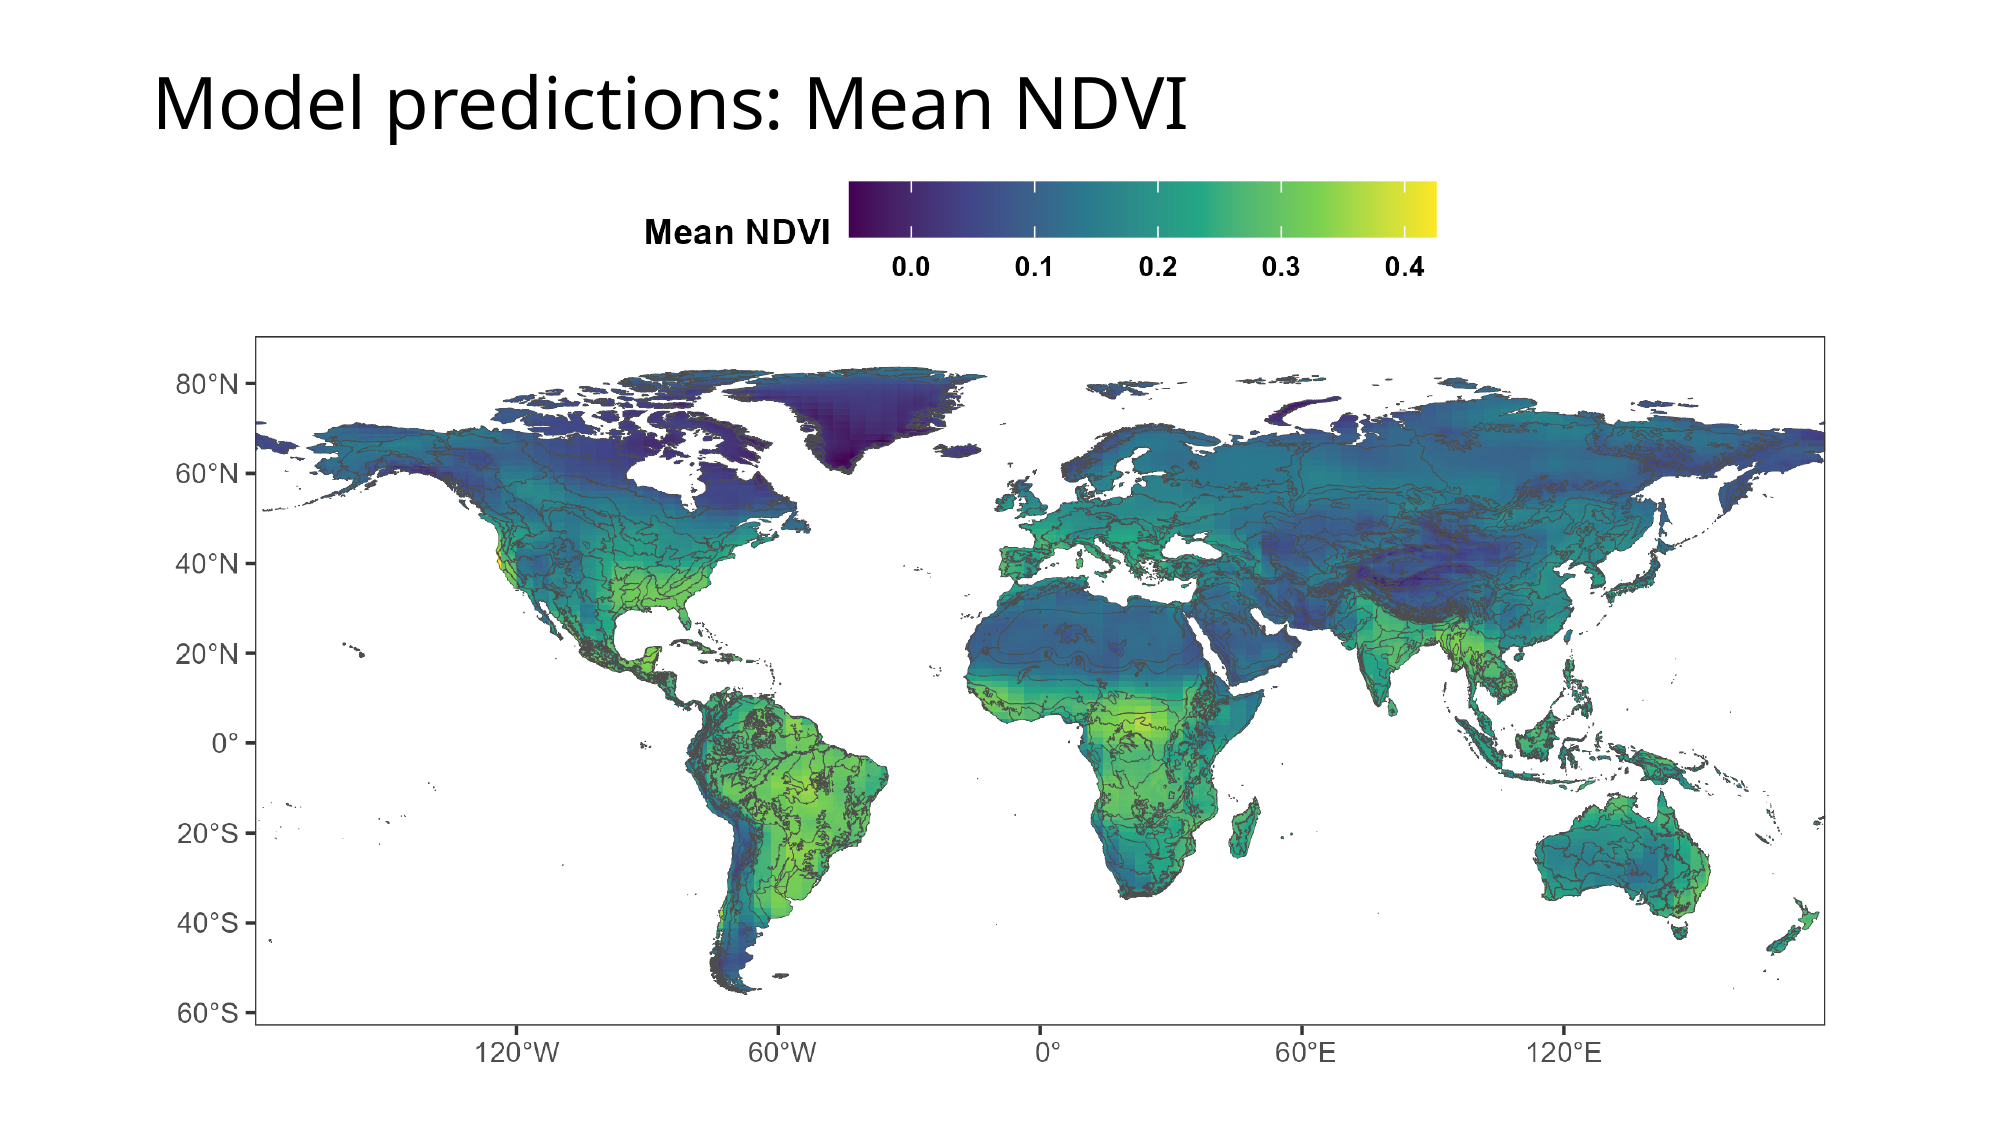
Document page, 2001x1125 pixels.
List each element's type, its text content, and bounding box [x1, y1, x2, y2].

title Model predictions: Mean NDVI [137, 59, 1863, 144]
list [58, 144, 1941, 1087]
